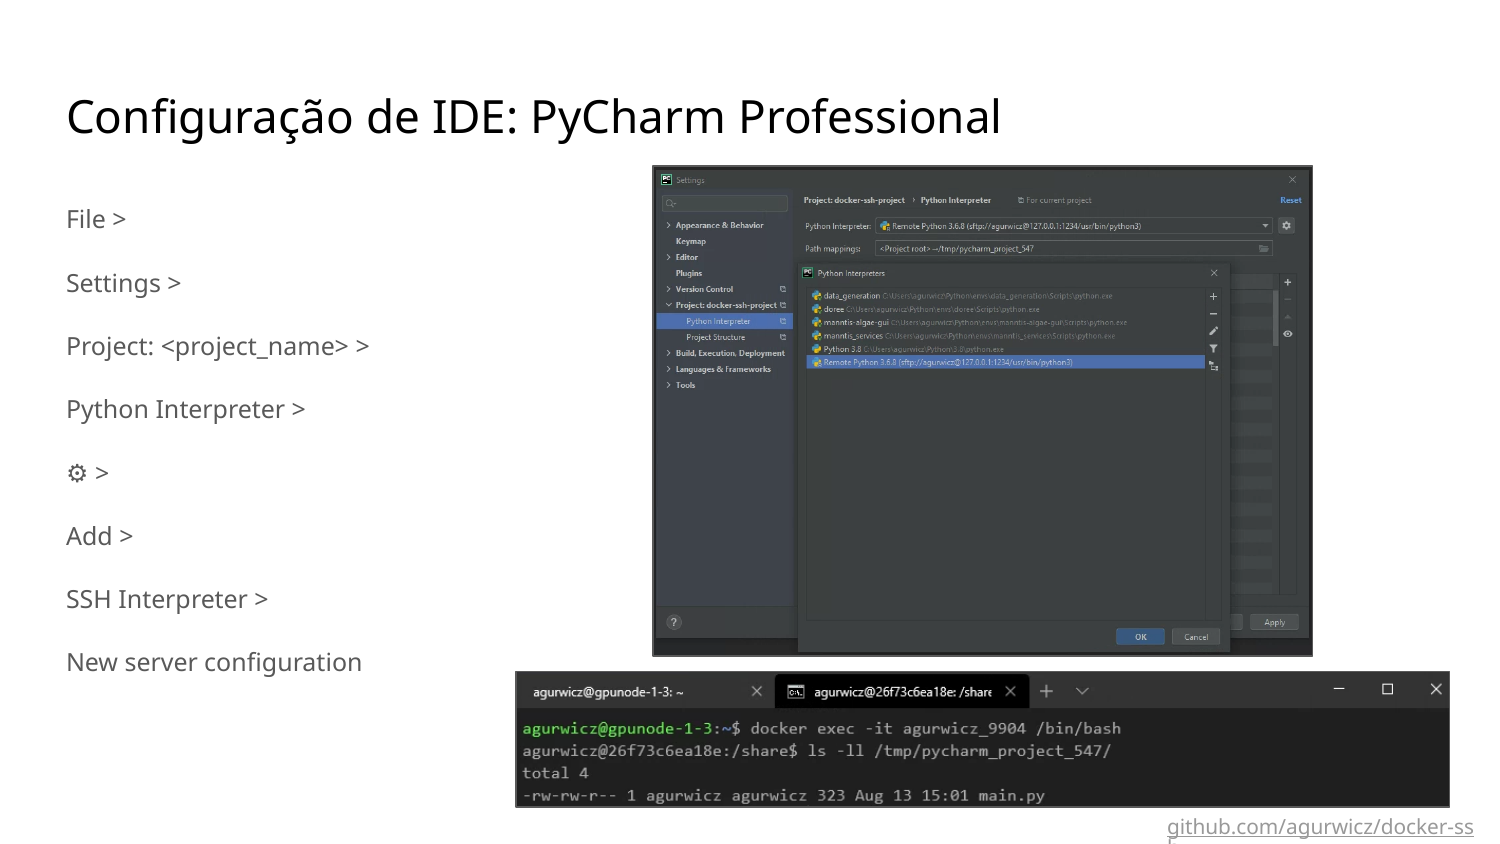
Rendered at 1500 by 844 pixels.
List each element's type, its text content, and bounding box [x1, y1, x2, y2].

picture [516, 672, 1450, 807]
title Configuração de IDE: PyCharm Professional [51, 72, 1449, 167]
list File > Settings > Project: <project_name> > Python Interpreter > ⚙ > Add > SSH Interpreter > New server configuration [51, 189, 1449, 750]
picture [653, 166, 1312, 656]
